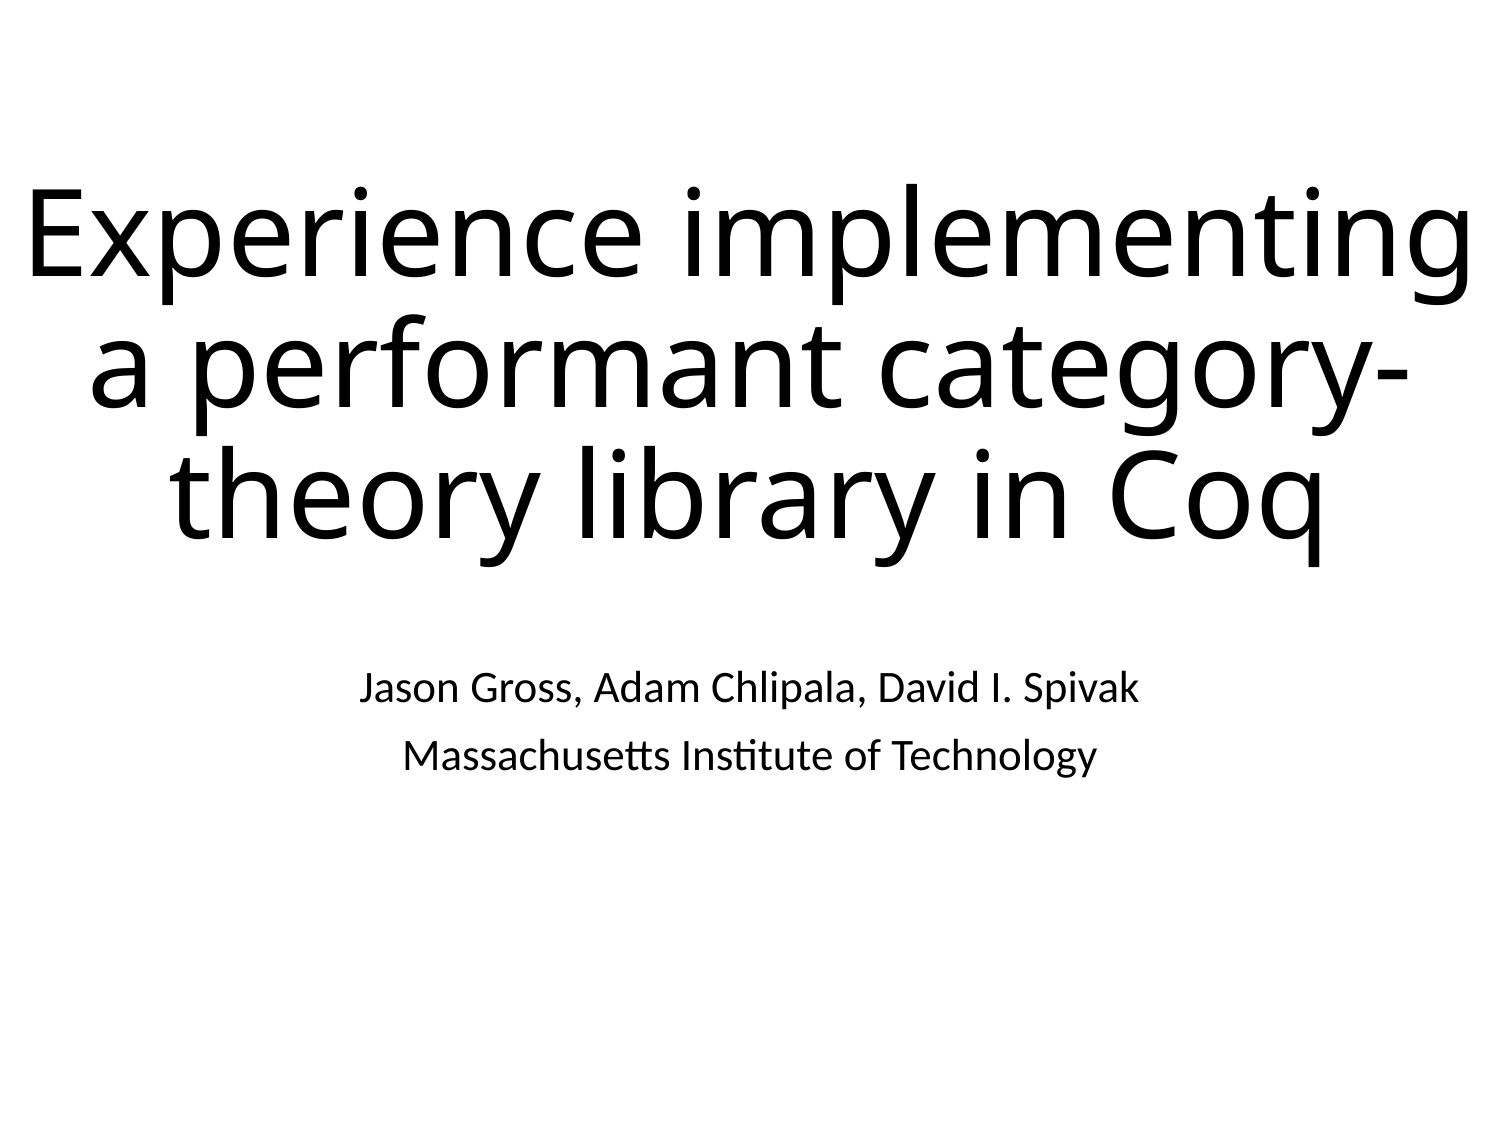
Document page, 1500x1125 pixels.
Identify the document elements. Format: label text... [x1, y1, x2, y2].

subtitle Jason Gross, Adam Chlipala, David I. Spivak Massachusetts Institute of Technology [187, 583, 1313, 788]
title Experience implementing a performant category-theory library in Coq [0, 155, 1500, 573]
